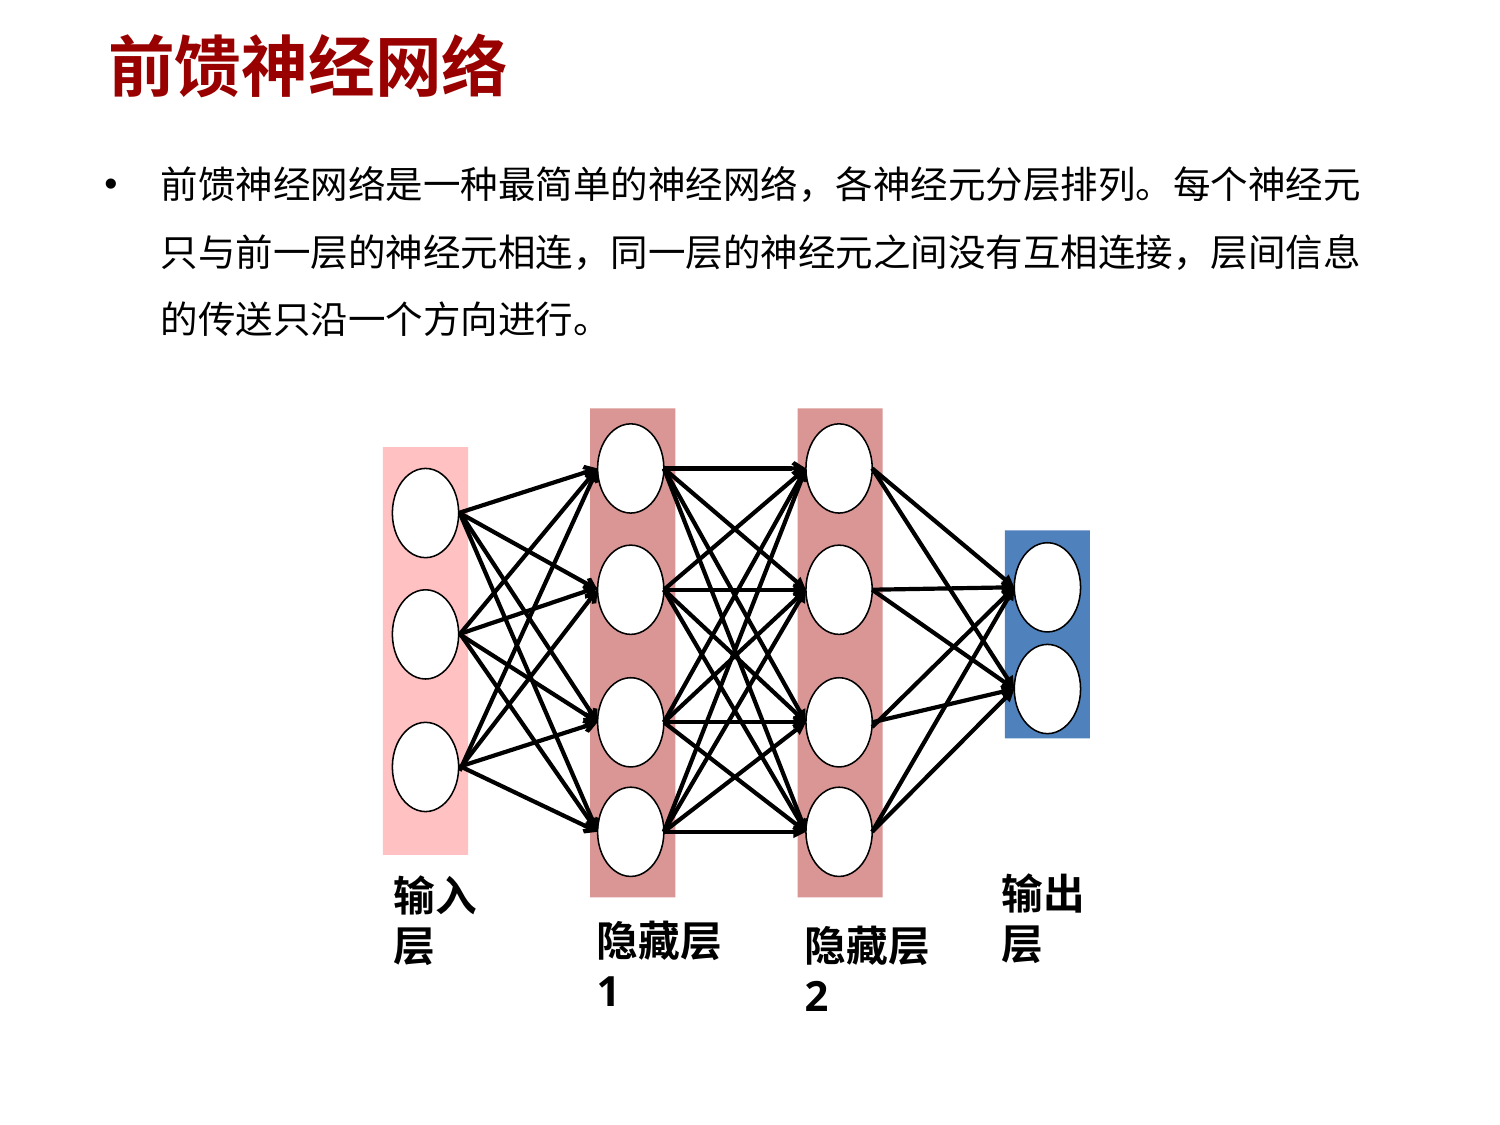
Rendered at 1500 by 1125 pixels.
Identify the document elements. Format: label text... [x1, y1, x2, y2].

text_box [379, 408, 1107, 1028]
list 前馈神经网络是一种最简单的神经网络，各神经元分层排列。每个神经元只与前一层的神经元相连，同一层的神经元之间没有互相连接，层间信息的传送只沿一个方向进行。 [89, 131, 1412, 329]
title 前馈神经网络 [92, 19, 1393, 111]
